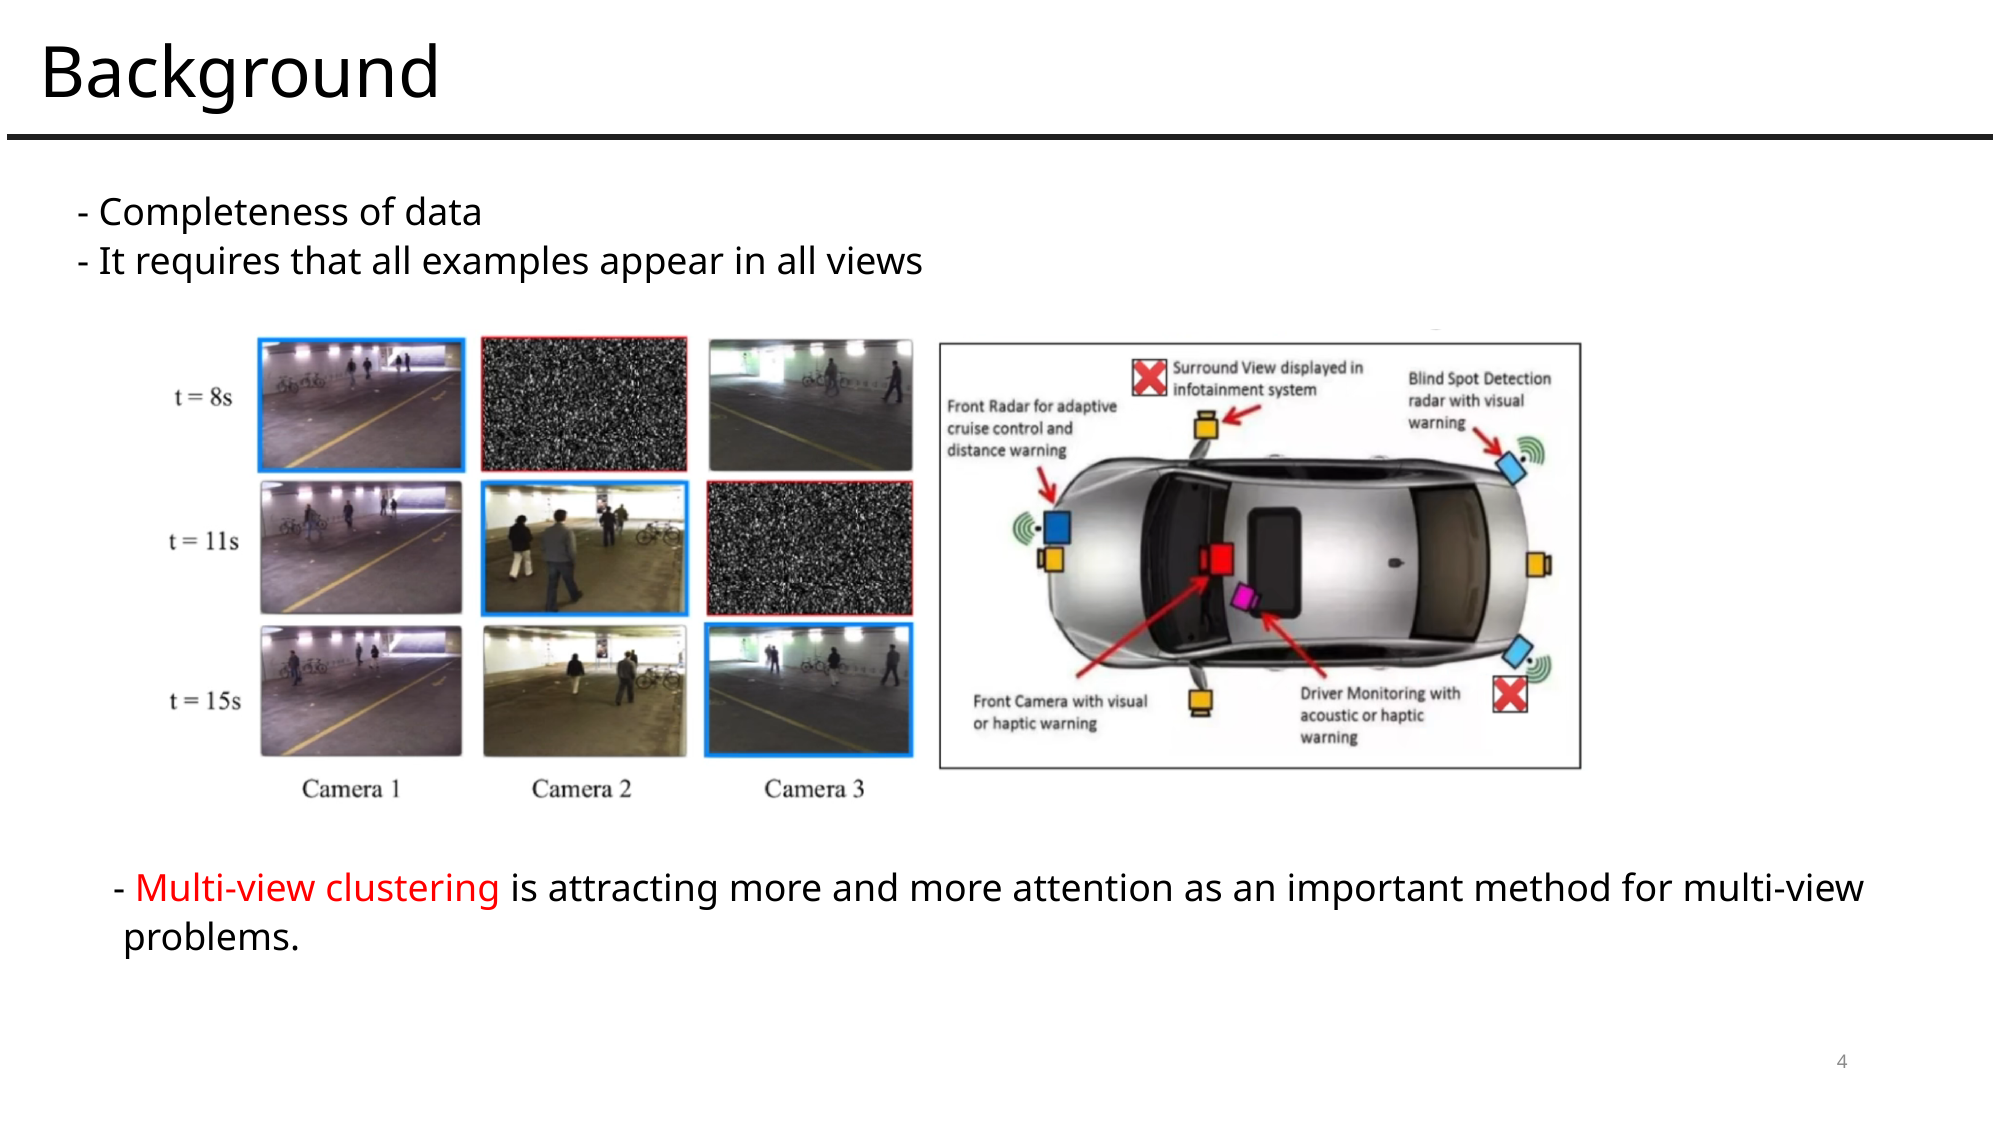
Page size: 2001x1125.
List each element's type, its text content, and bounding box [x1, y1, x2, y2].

text_box - Completeness of data - It requires that all examples appear in all views [62, 175, 1938, 290]
text_box Background [24, 19, 1094, 119]
slide_number 4 [1412, 1042, 1863, 1103]
text_box - Multi-view clustering is attracting more and more attention as an important method for multi-view problems. [98, 851, 1881, 966]
picture [156, 329, 1590, 807]
